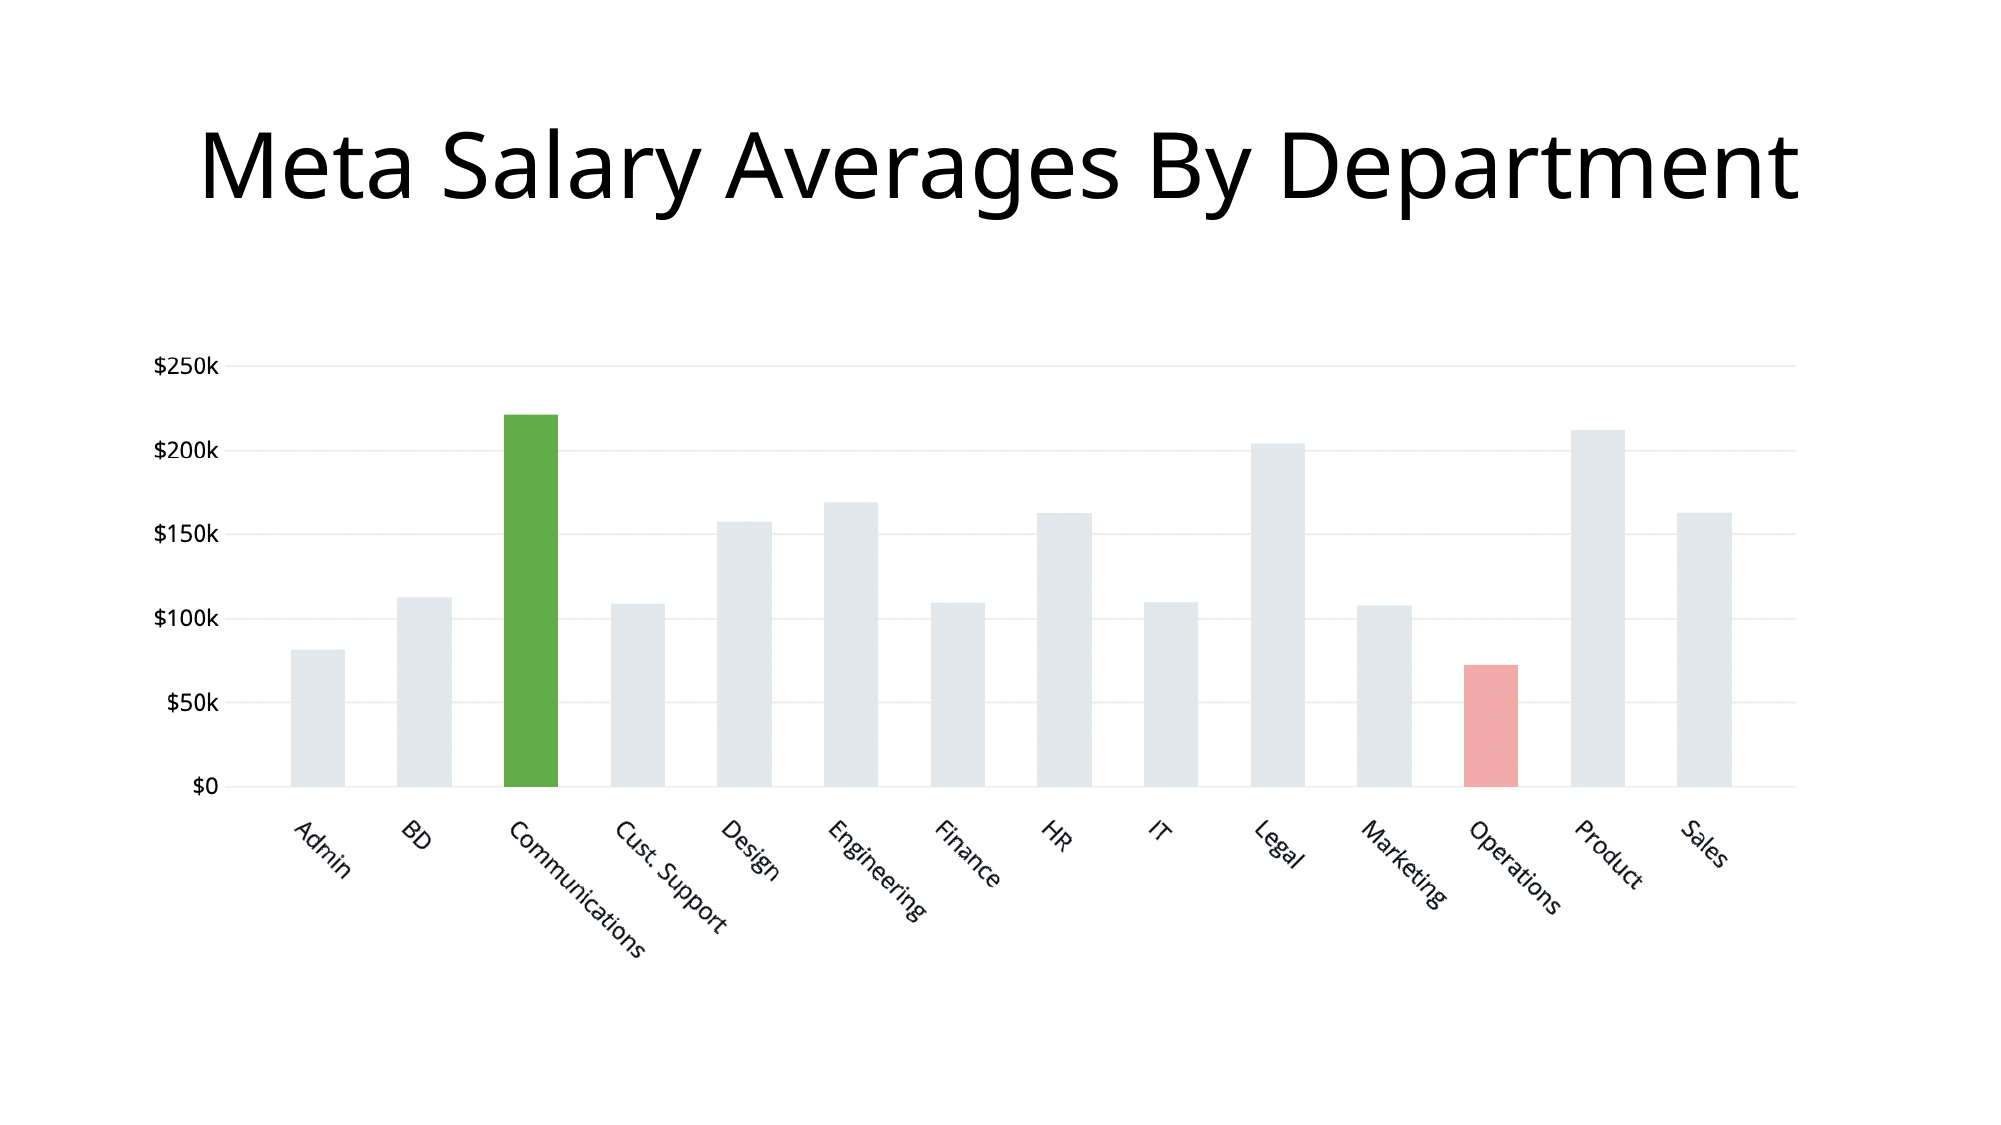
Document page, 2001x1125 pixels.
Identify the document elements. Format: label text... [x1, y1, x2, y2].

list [137, 326, 1863, 986]
title Meta Salary Averages By Department [137, 59, 1863, 278]
